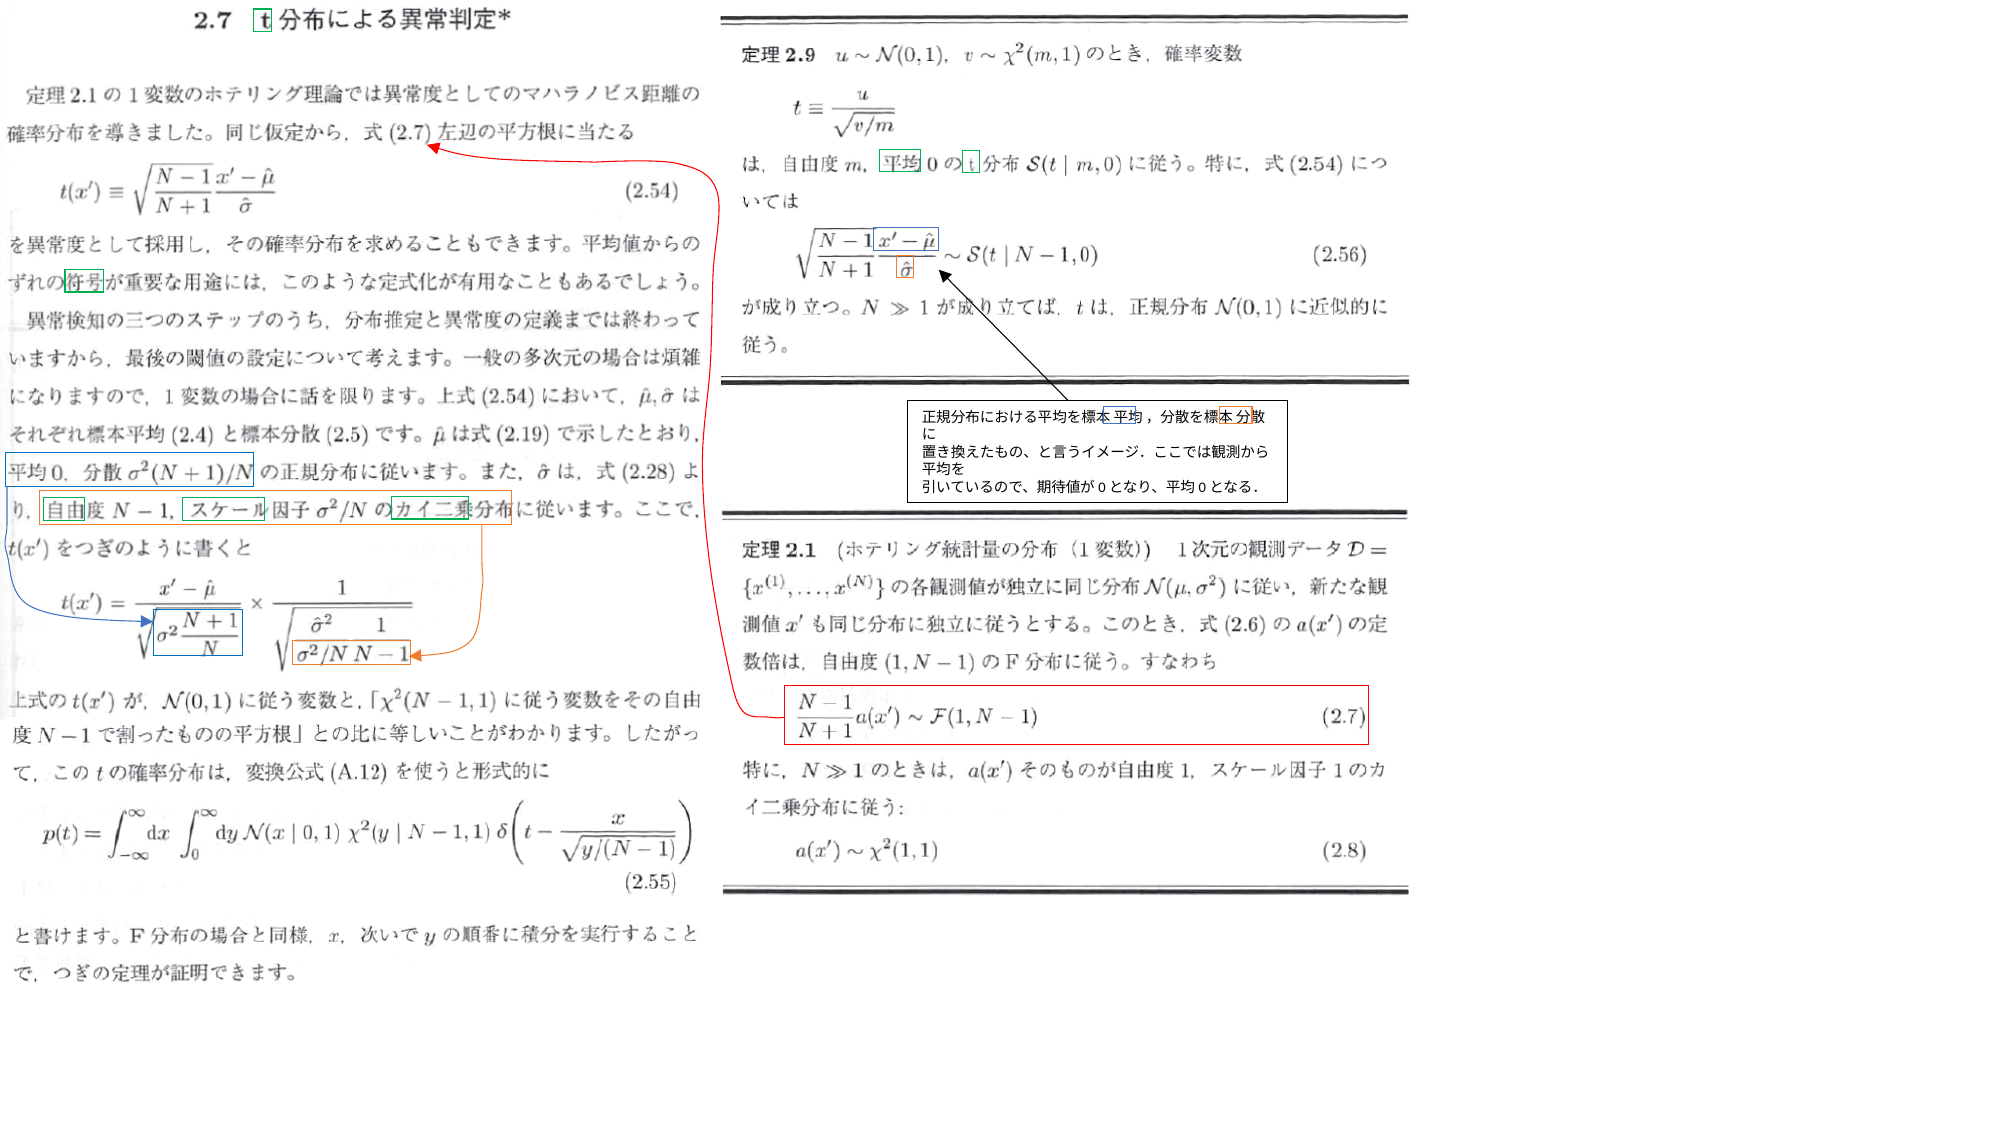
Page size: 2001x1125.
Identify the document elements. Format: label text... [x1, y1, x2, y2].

text_box [1102, 405, 1137, 425]
text_box [1219, 405, 1253, 425]
text_box [707, 530, 717, 616]
picture [717, 503, 1411, 898]
picture [0, 3, 711, 989]
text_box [938, 269, 1068, 401]
text_box [707, 174, 717, 410]
text_box 正規分布における平均を標本 平均 ，分散を標本 分散 に 置き換えたもの、と言うイメージ．ここでは観測から平均を 引いているので、期待値が0となり、平均0となる． [907, 400, 1288, 503]
picture [717, 10, 1411, 389]
